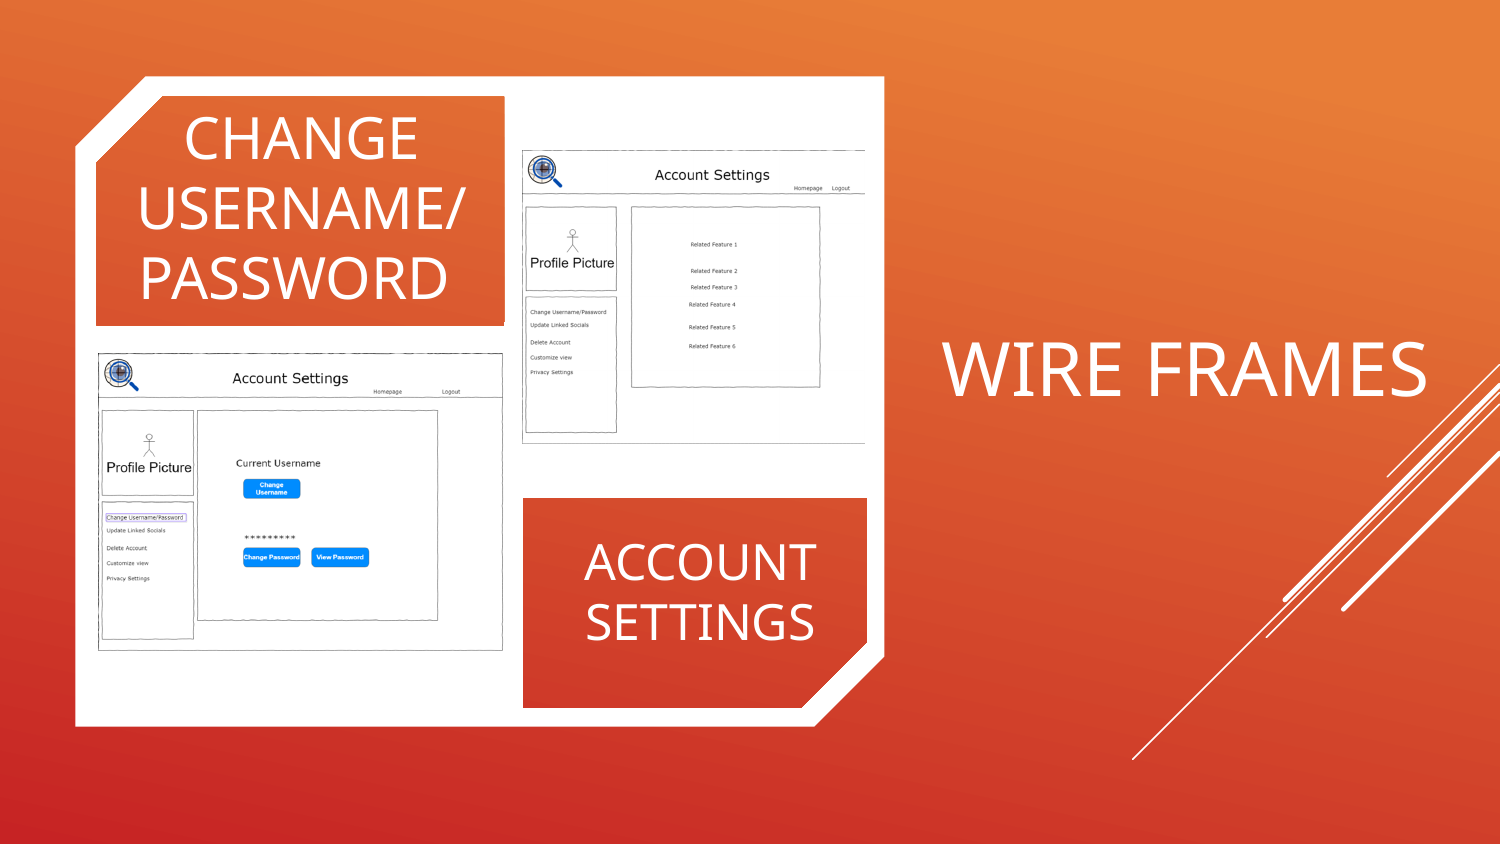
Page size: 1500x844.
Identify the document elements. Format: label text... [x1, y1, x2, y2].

title Wire frames [926, 278, 1489, 419]
text_box Account settings [508, 448, 894, 658]
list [522, 150, 865, 445]
text_box Change username/ password [115, 103, 488, 319]
text_box [95, 95, 506, 327]
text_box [1132, 364, 1500, 760]
text_box [74, 75, 886, 729]
picture [97, 352, 506, 651]
text_box [521, 658, 853, 710]
text_box [0, 0, 1500, 844]
